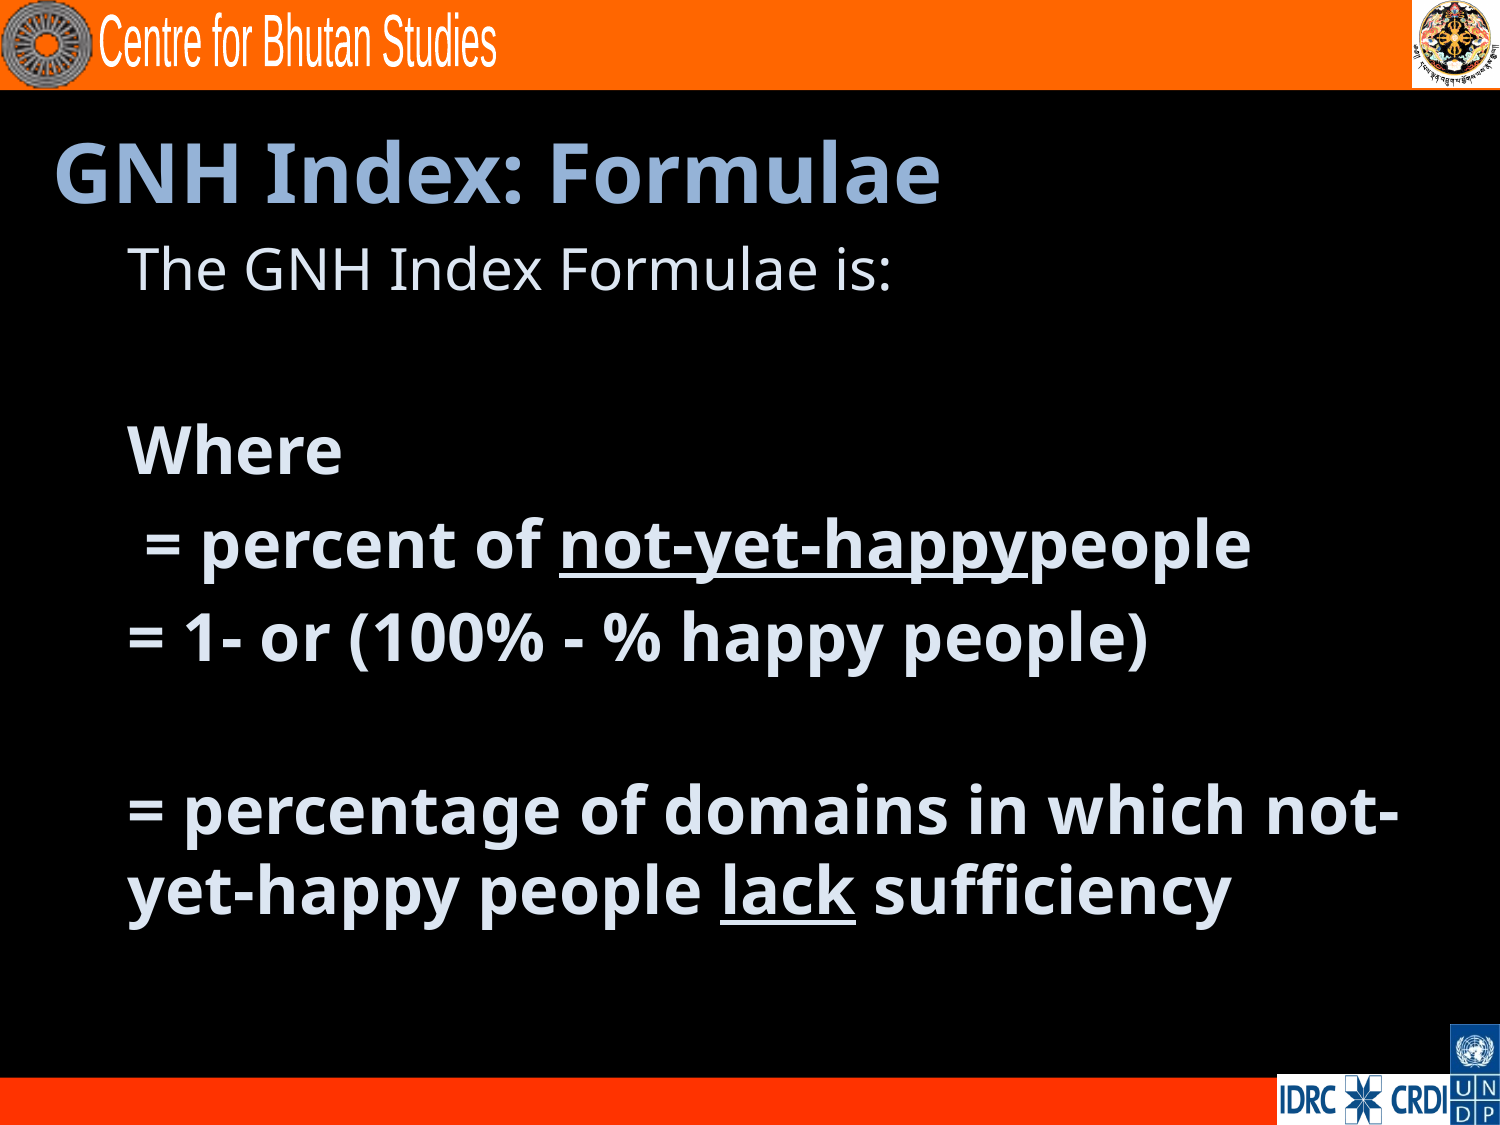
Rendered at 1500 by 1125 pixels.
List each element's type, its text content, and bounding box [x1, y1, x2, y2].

picture [0, 0, 95, 92]
picture [1277, 1024, 1500, 1125]
footer . [0, 1077, 1273, 1125]
title [96, 0, 1410, 91]
picture [1412, 0, 1500, 88]
